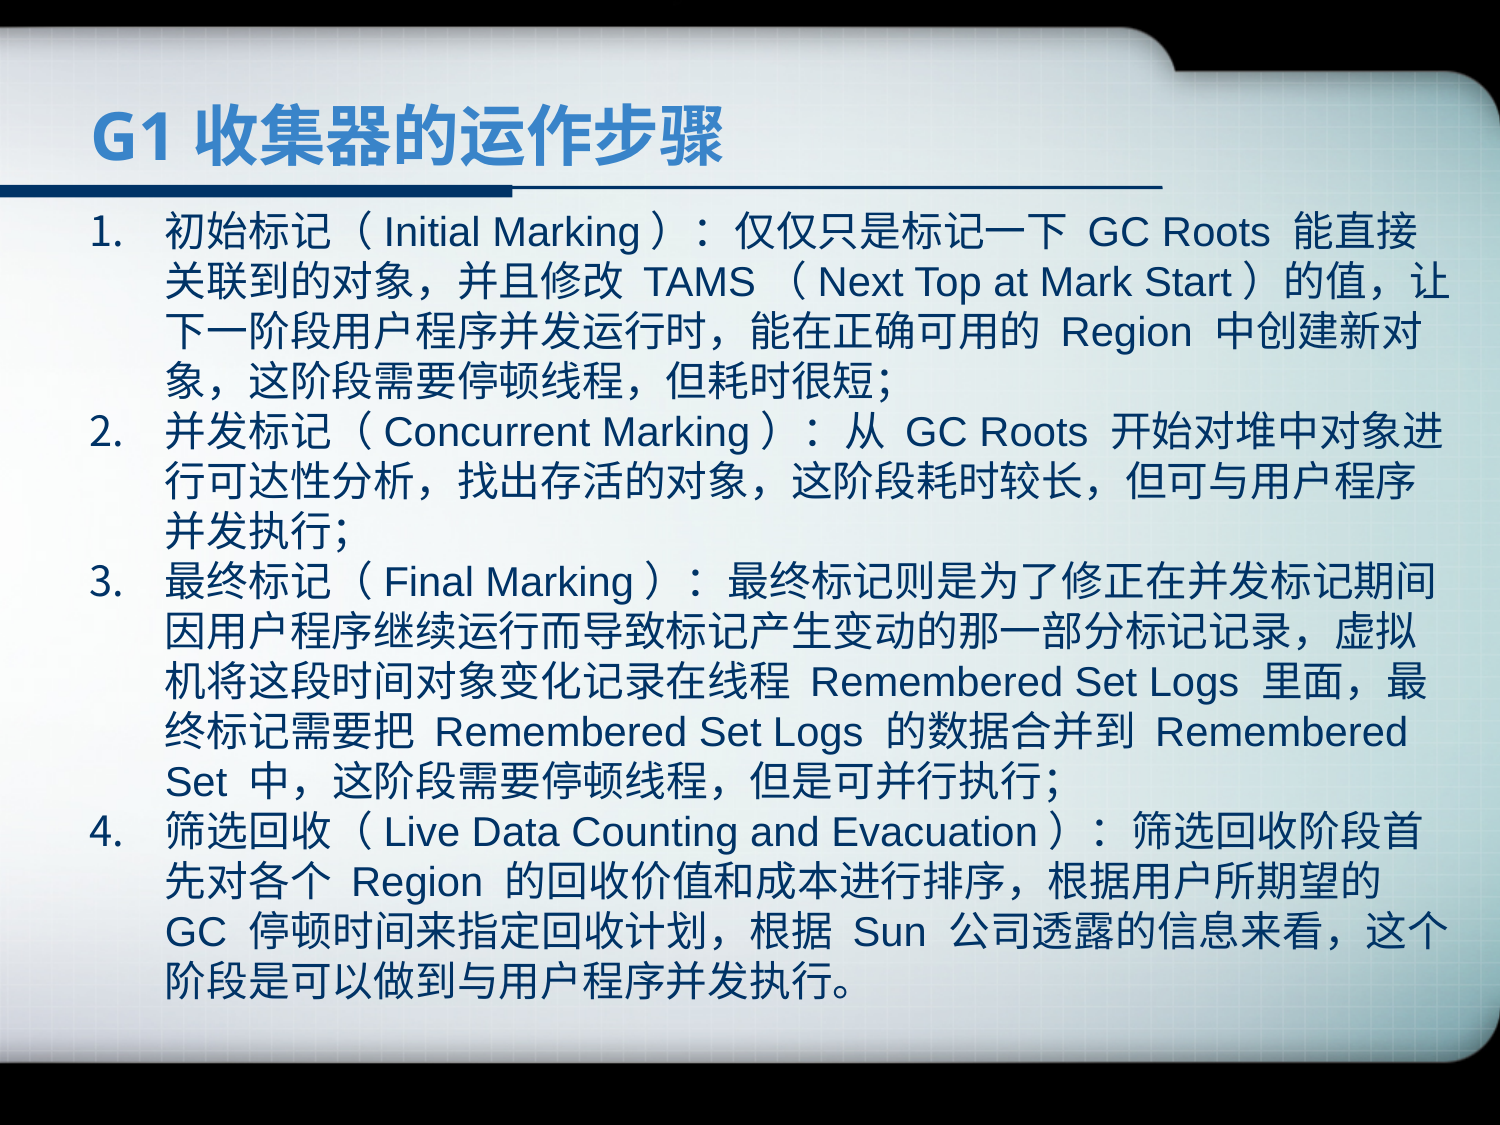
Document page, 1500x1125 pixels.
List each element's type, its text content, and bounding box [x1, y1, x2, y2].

picture [0, 0, 1500, 1125]
title G1收集器的运作步骤 [75, 87, 1338, 180]
text_box 初始标记（Initial Marking）：仅仅只是标记一下 GC Roots 能直接关联到的对象，并且修改 TAMS（Next Top at Mark Start）的值，让下一阶段用户程序并发运行时，能在正确可用的 Region 中创建新对象，这阶段需要停顿线程，但耗时很短； 并发标记（Concurrent Marking）：从 GC Roots 开始对堆中对象进行可达性分析，找出存活的对象，这阶段耗时较长，但可与用户程序并发执行； 最终标记（Final Marking）：最终标记则是为了修正在并发标记期间因用户程序继续运行而导致标记产生变动的那一部分标记记录，虚拟机将这段时间对象变化记录在线程 Remembered Set Logs 里面，最终标记需要把 Remembered Set Logs 的数据合并到 Remembered Set 中，这阶段需要停顿线程，但是可并行执行； 筛选回收（Live Data Counting and Evacuation）：筛选回收阶段首先对各个 Region 的回收价值和成本进行排序，根据用户所期望的 GC 停顿时间来指定回收计划，根据 Sun 公司透露的信息来看，这个阶段是可以做到与用户程序并发执行。 [74, 197, 1469, 1013]
